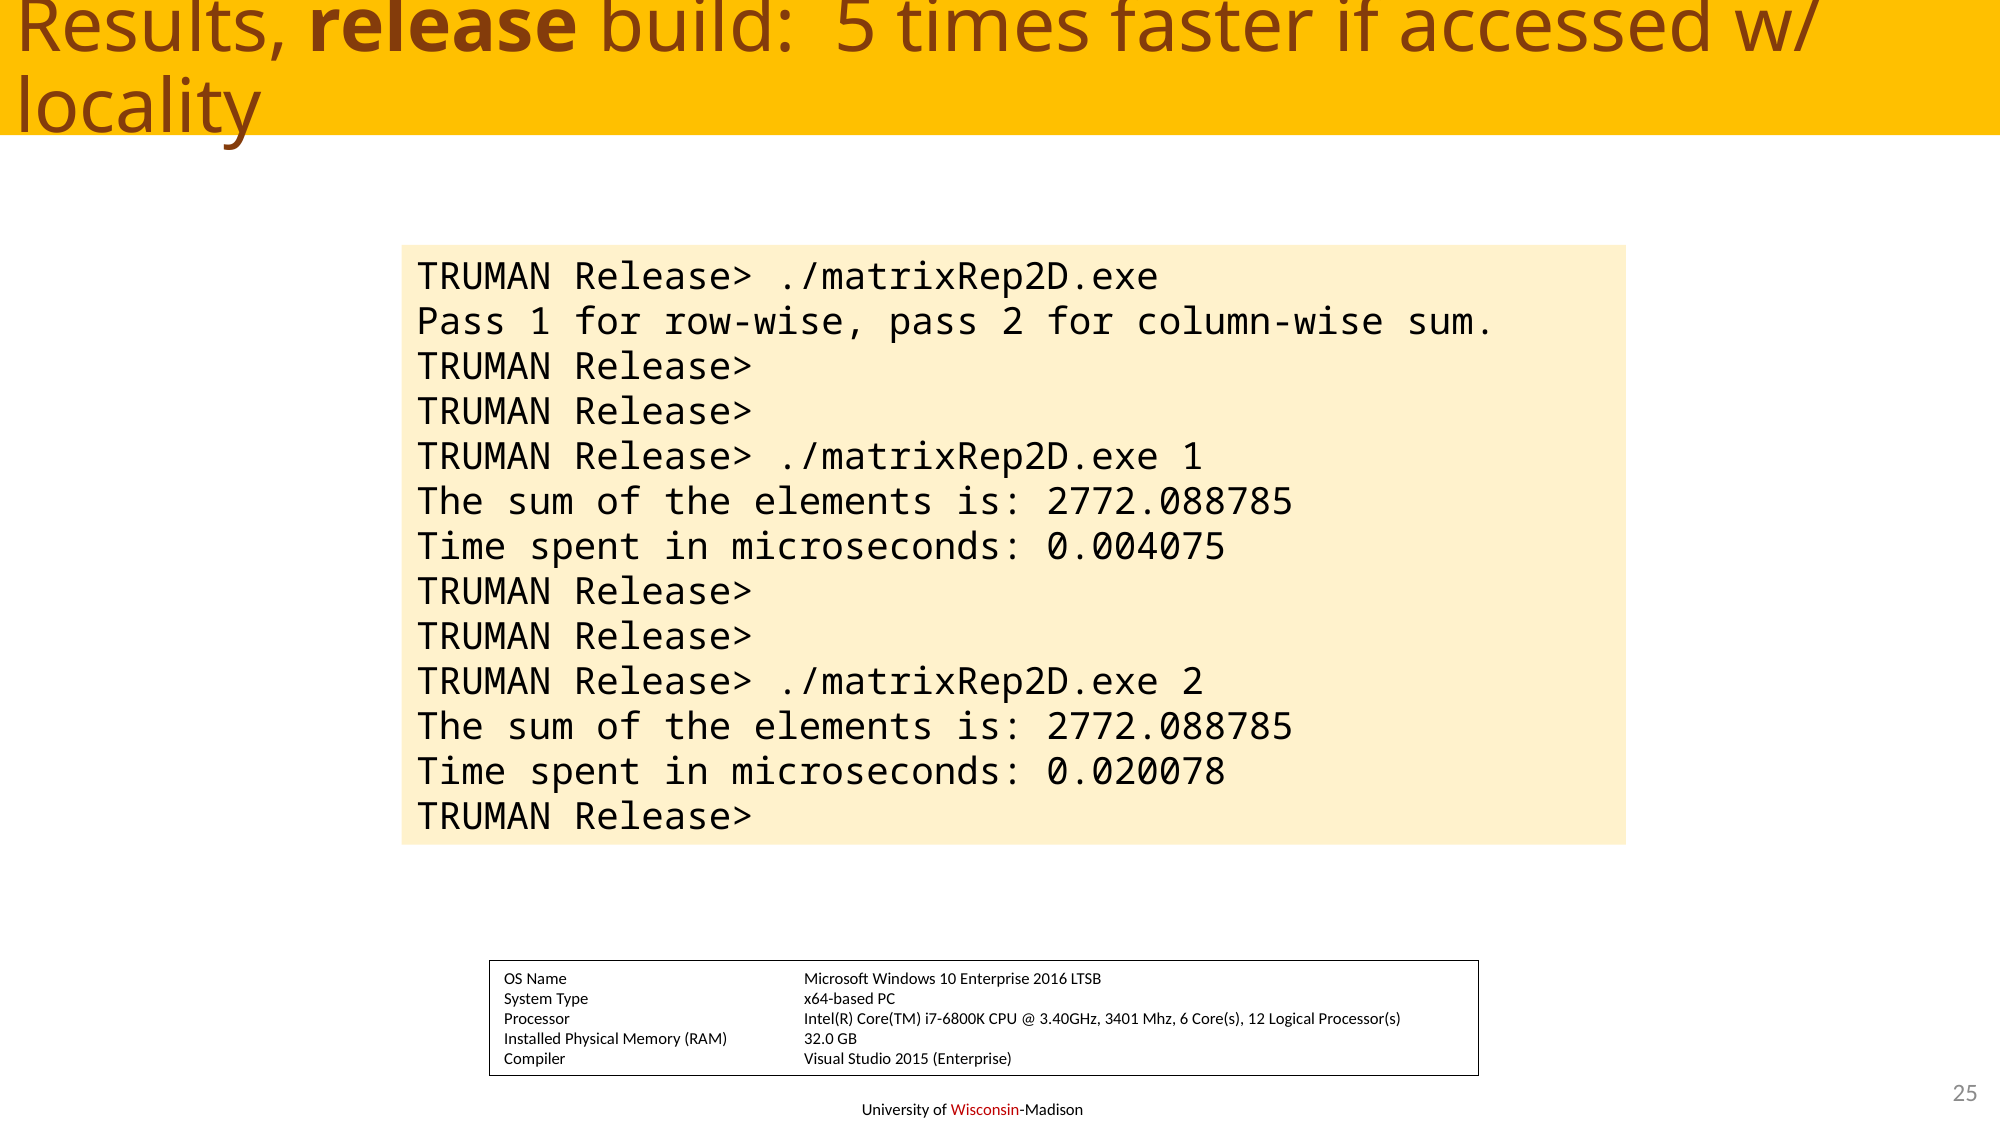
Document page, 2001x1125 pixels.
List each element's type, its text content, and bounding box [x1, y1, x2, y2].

slide_number 25 [1879, 1069, 1994, 1114]
text_box TRUMAN Release> ./matrixRep2D.exe Pass 1 for row-wise, pass 2 for column-wise sum. TRUMAN Release> TRUMAN Release> TRUMAN Release> ./matrixRep2D.exe 1 The sum of the elements is: 2772.088785 Time spent in microseconds: 0.004075 TRUMAN Release> TRUMAN Release> TRUMAN Release> ./matrixRep2D.exe 2 The sum of the elements is: 2772.088785 Time spent in microseconds: 0.020078 TRUMAN Release> [401, 244, 1626, 845]
text_box OS Name Microsoft Windows 10 Enterprise 2016 LTSB System Type x64-based PC Processor Intel(R) Core(TM) i7-6800K CPU @ 3.40GHz, 3401 Mhz, 6 Core(s), 12 Logical Processor(s) Installed Physical Memory (RAM) 32.0 GB Compiler Visual Studio 2015 (Enterprise) [489, 960, 1479, 1076]
